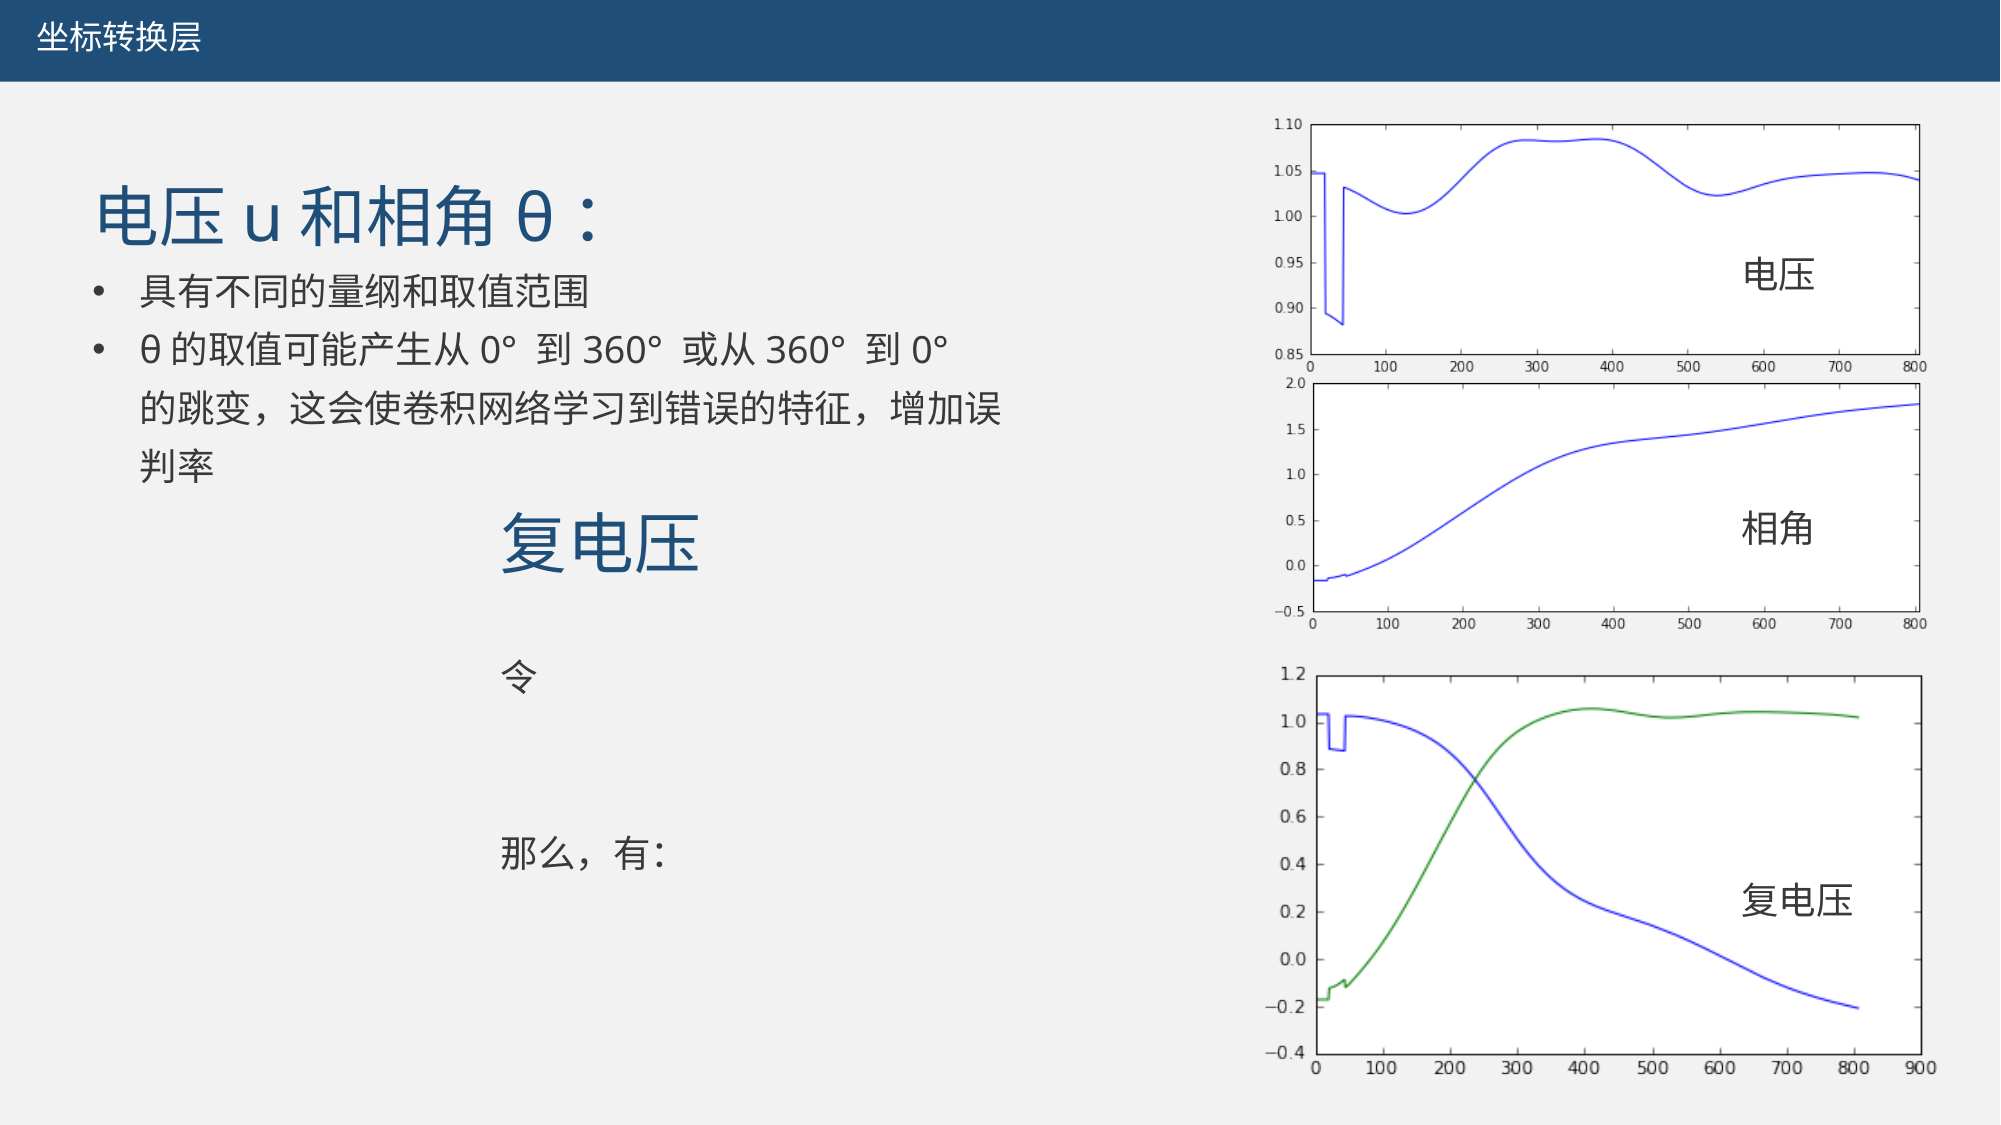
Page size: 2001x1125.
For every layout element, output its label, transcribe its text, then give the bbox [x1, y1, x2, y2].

text_box 电压u和相角θ： 具有不同的量纲和取值范围 θ的取值可能产生从0° 到360° 或从360° 到0° 的跳变，这会使卷积网络学习到错误的特征，增加误判率 [77, 167, 1020, 496]
picture [1264, 109, 1937, 640]
list 坐标转换层 [21, 13, 1982, 64]
picture [1251, 655, 1952, 1090]
